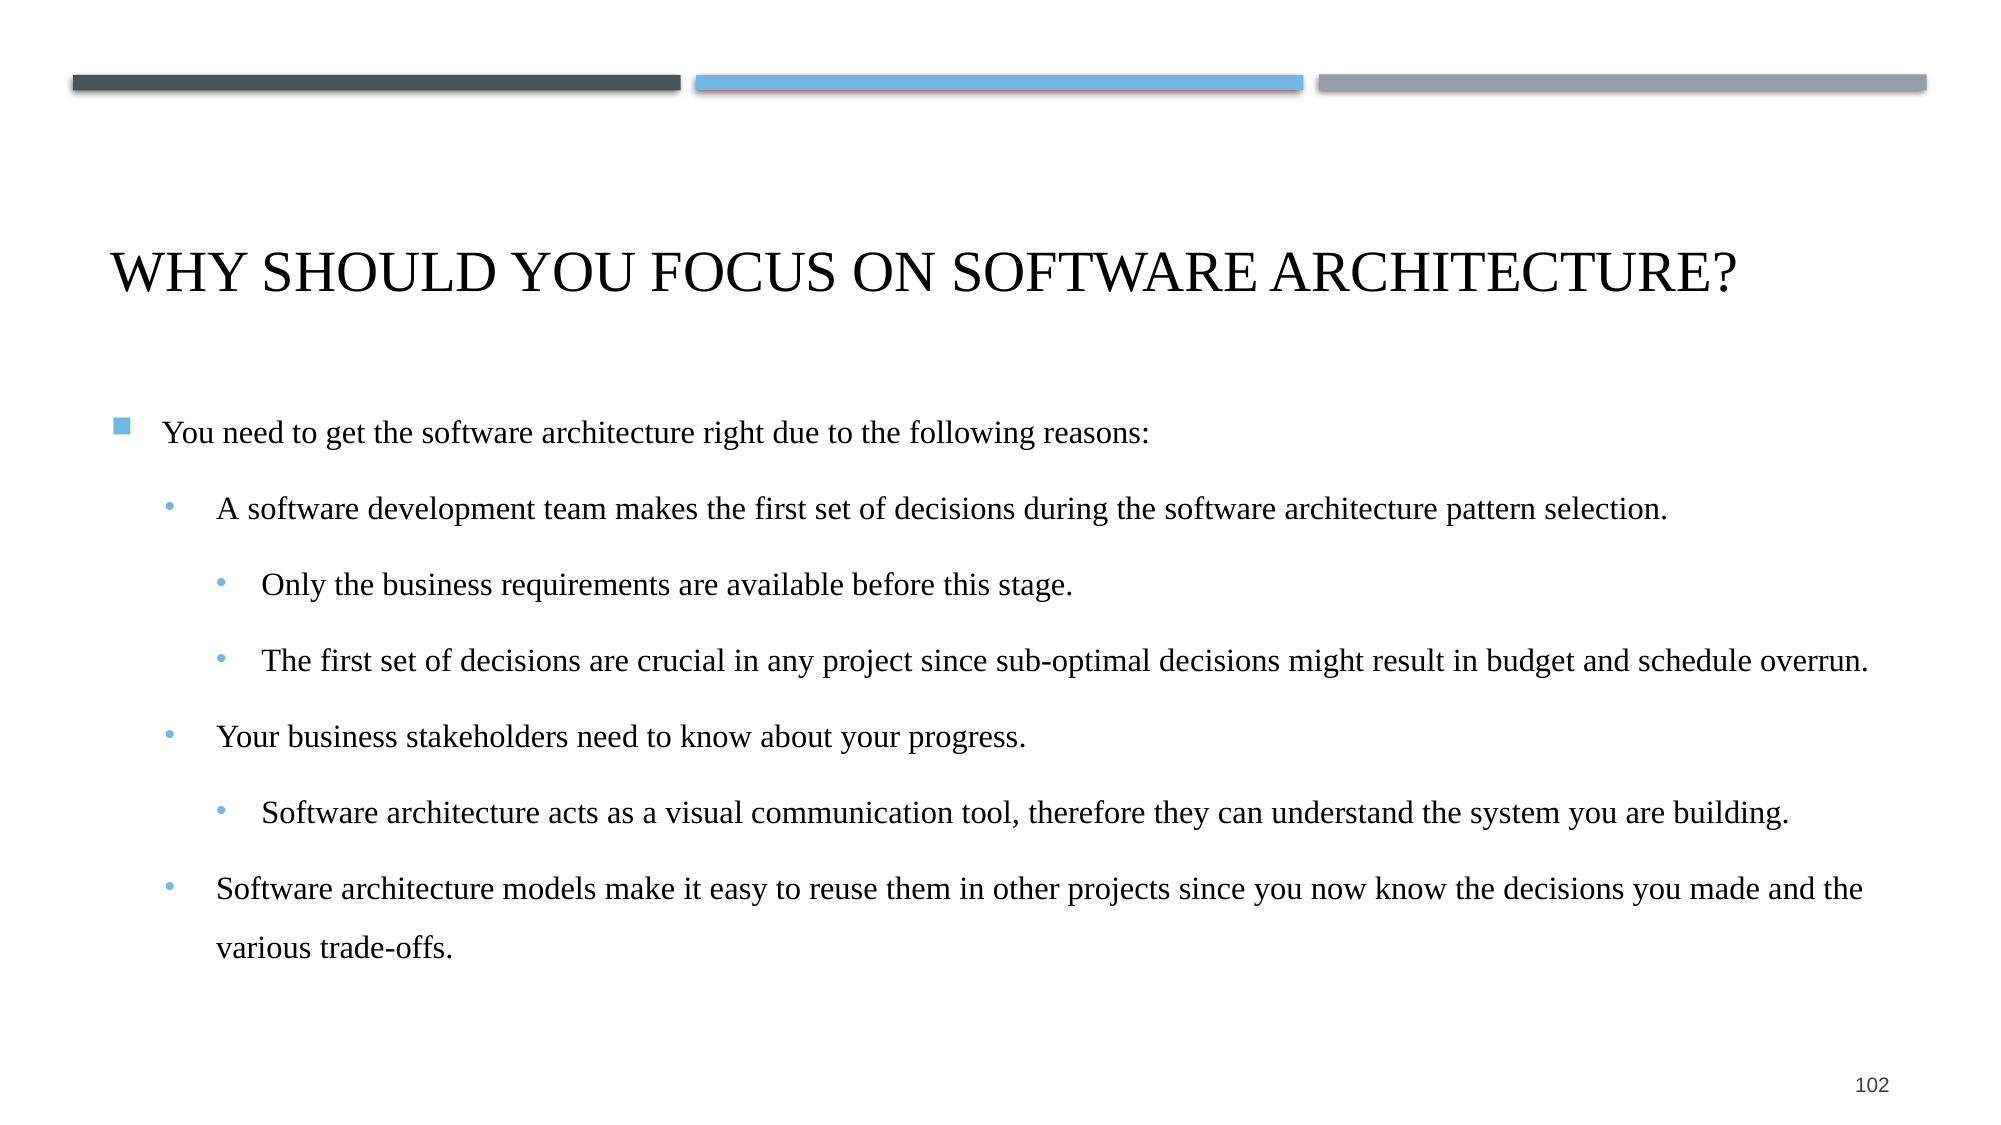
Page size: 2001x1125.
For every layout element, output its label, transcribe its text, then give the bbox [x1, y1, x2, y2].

list You need to get the software architecture right due to the following reasons: A software development team makes the first set of decisions during the software architecture pattern selection. Only the business requirements are available before this stage. The first set of decisions are crucial in any project since sub-optimal decisions might result in budget and schedule overrun. Your business stakeholders need to know about your progress. Software architecture acts as a visual communication tool, therefore they can understand the system you are building. Software architecture models make it easy to reuse them in other projects since you now know the decisions you made and the various trade-offs. [95, 383, 1905, 981]
slide_number 102 [1732, 1053, 1905, 1114]
title Why Should You Focus on Software Architecture? [95, 115, 1905, 311]
